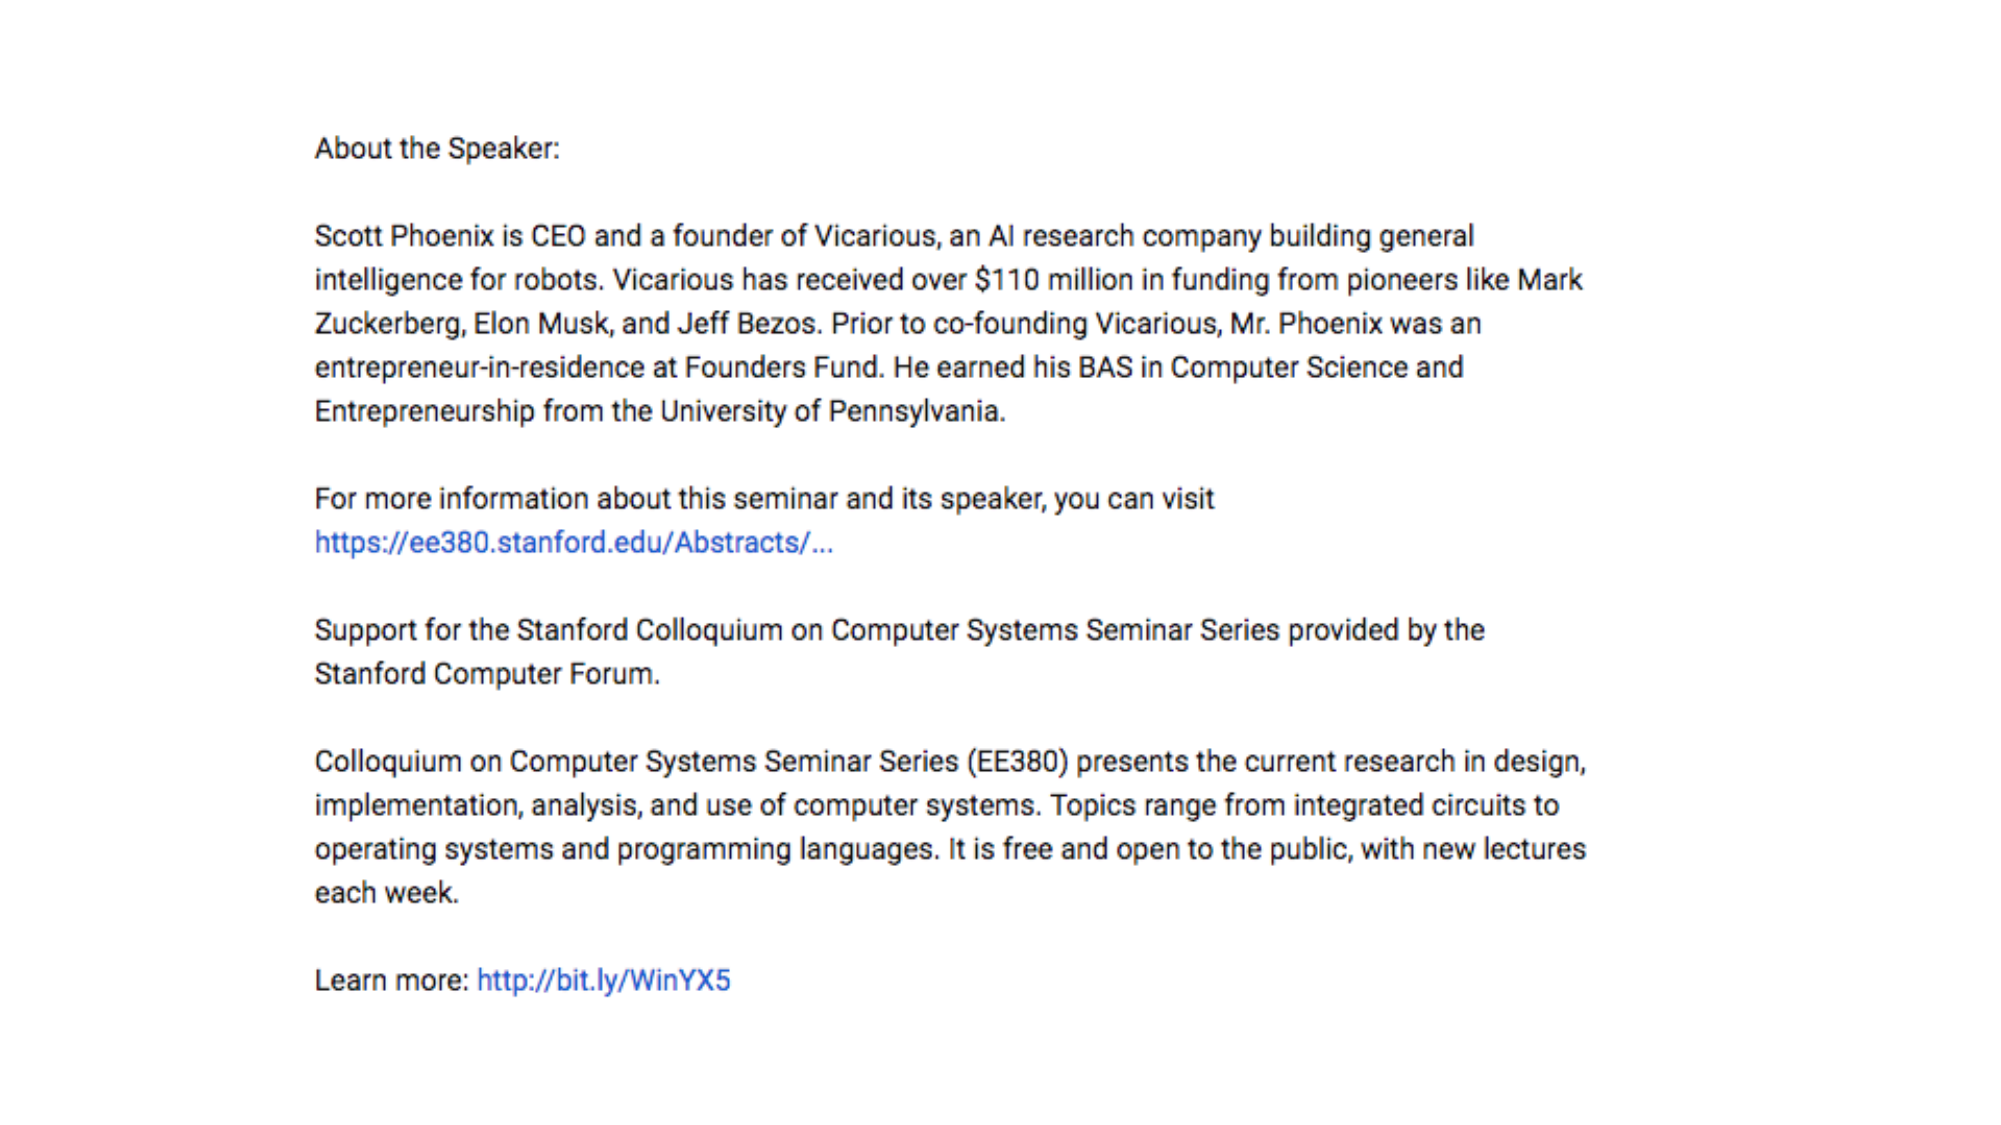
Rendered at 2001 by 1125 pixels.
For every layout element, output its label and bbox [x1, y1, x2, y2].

picture [288, 109, 1712, 1016]
